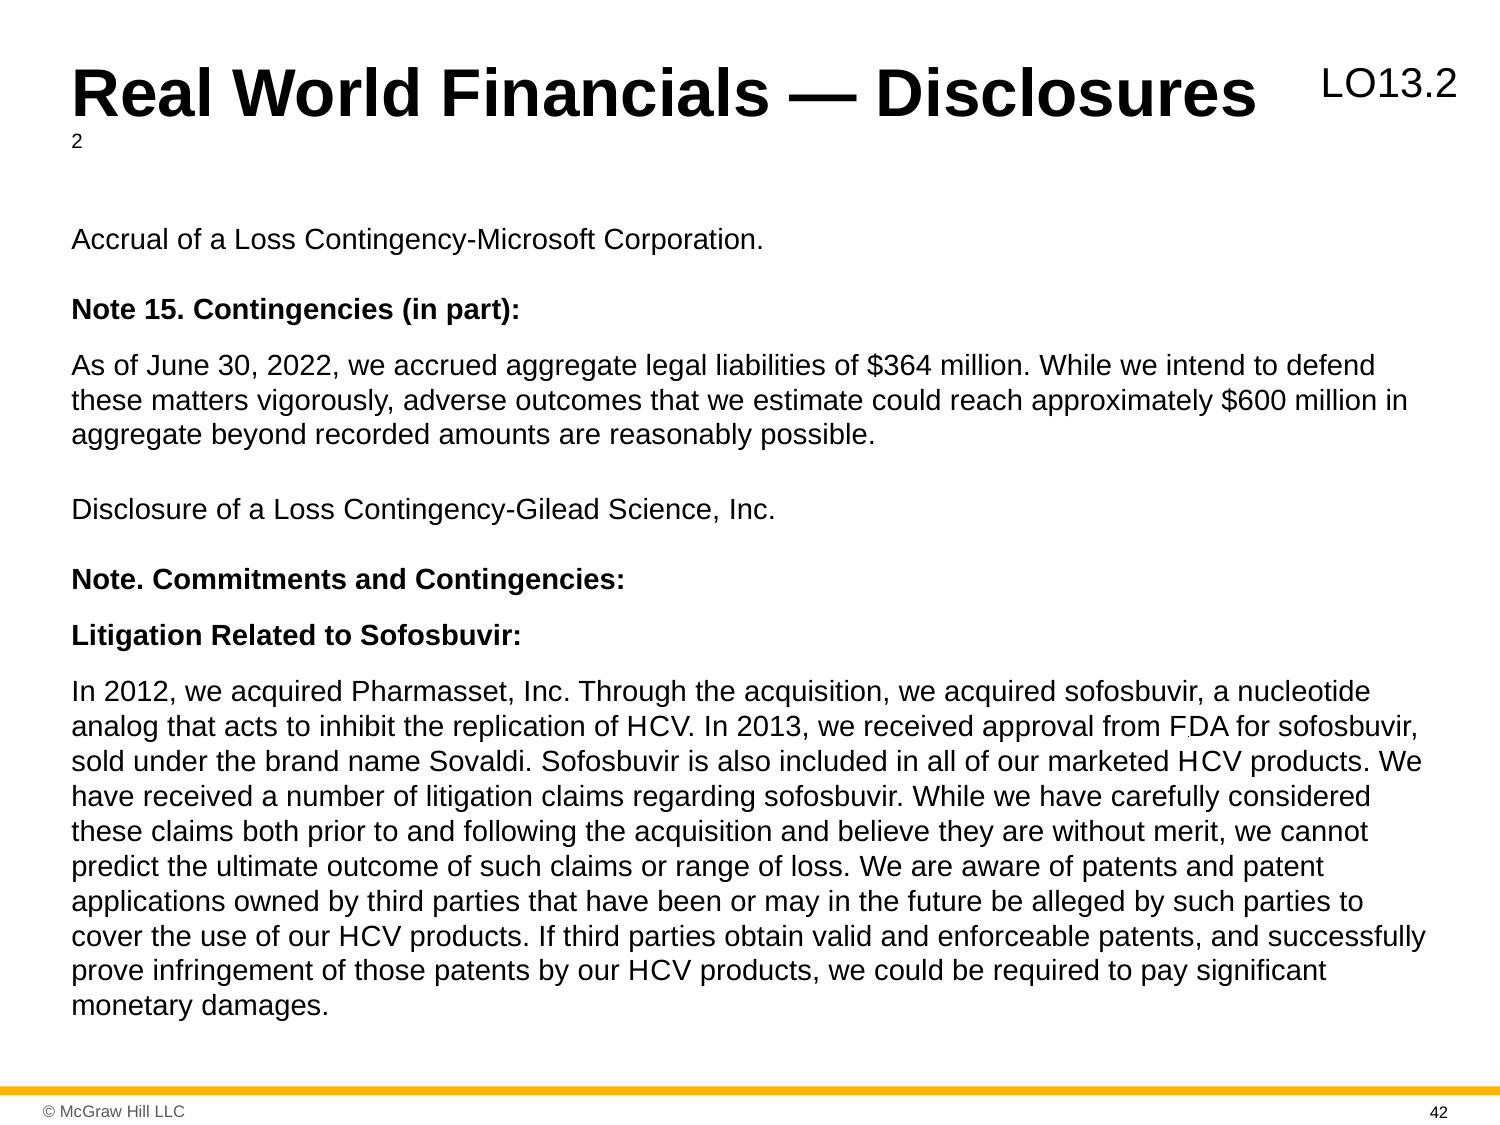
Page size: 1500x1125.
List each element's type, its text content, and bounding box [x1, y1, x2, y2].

list Note 15. Contingencies (in part): As of June 30, 2022, we accrued aggregate legal liabilities of $364 million. While we intend to defend these matters vigorously, adverse outcomes that we estimate could reach approximately $600 million in aggregate beyond recorded amounts are reasonably possible. [56, 282, 1444, 467]
title Real World Financials ― Disclosures 2 [56, 31, 1302, 180]
list Accrual of a Loss Contingency-Microsoft Corporation. [56, 212, 1444, 267]
list Note. Commitments and Contingencies: Litigation Related to Sofosbuvir: In 2012, we acquired Pharmasset, Inc. Through the acquisition, we acquired sofosbuvir, a nucleotide analog that acts to inhibit the replication of H C V. In 2013, we received approval from F D A for sofosbuvir, sold under the brand name Sovaldi. Sofosbuvir is also included in all of our marketed H C V products. We have received a number of litigation claims regarding sofosbuvir. While we have carefully considered these claims both prior to and following the acquisition and believe they are without merit, we cannot predict the ultimate outcome of such claims or range of loss. We are aware of patents and patent applications owned by third parties that have been or may in the future be alleged by such parties to cover the use of our H C V products. If third parties obtain valid and enforceable patents, and successfully prove infringement of those patents by our H C V products, we could be required to pay significant monetary damages. [56, 552, 1444, 1036]
list L O13.2 [1305, 47, 1480, 110]
slide_number 42 [1415, 1094, 1474, 1122]
list Disclosure of a Loss Contingency-Gilead Science, Inc. [56, 482, 1319, 537]
